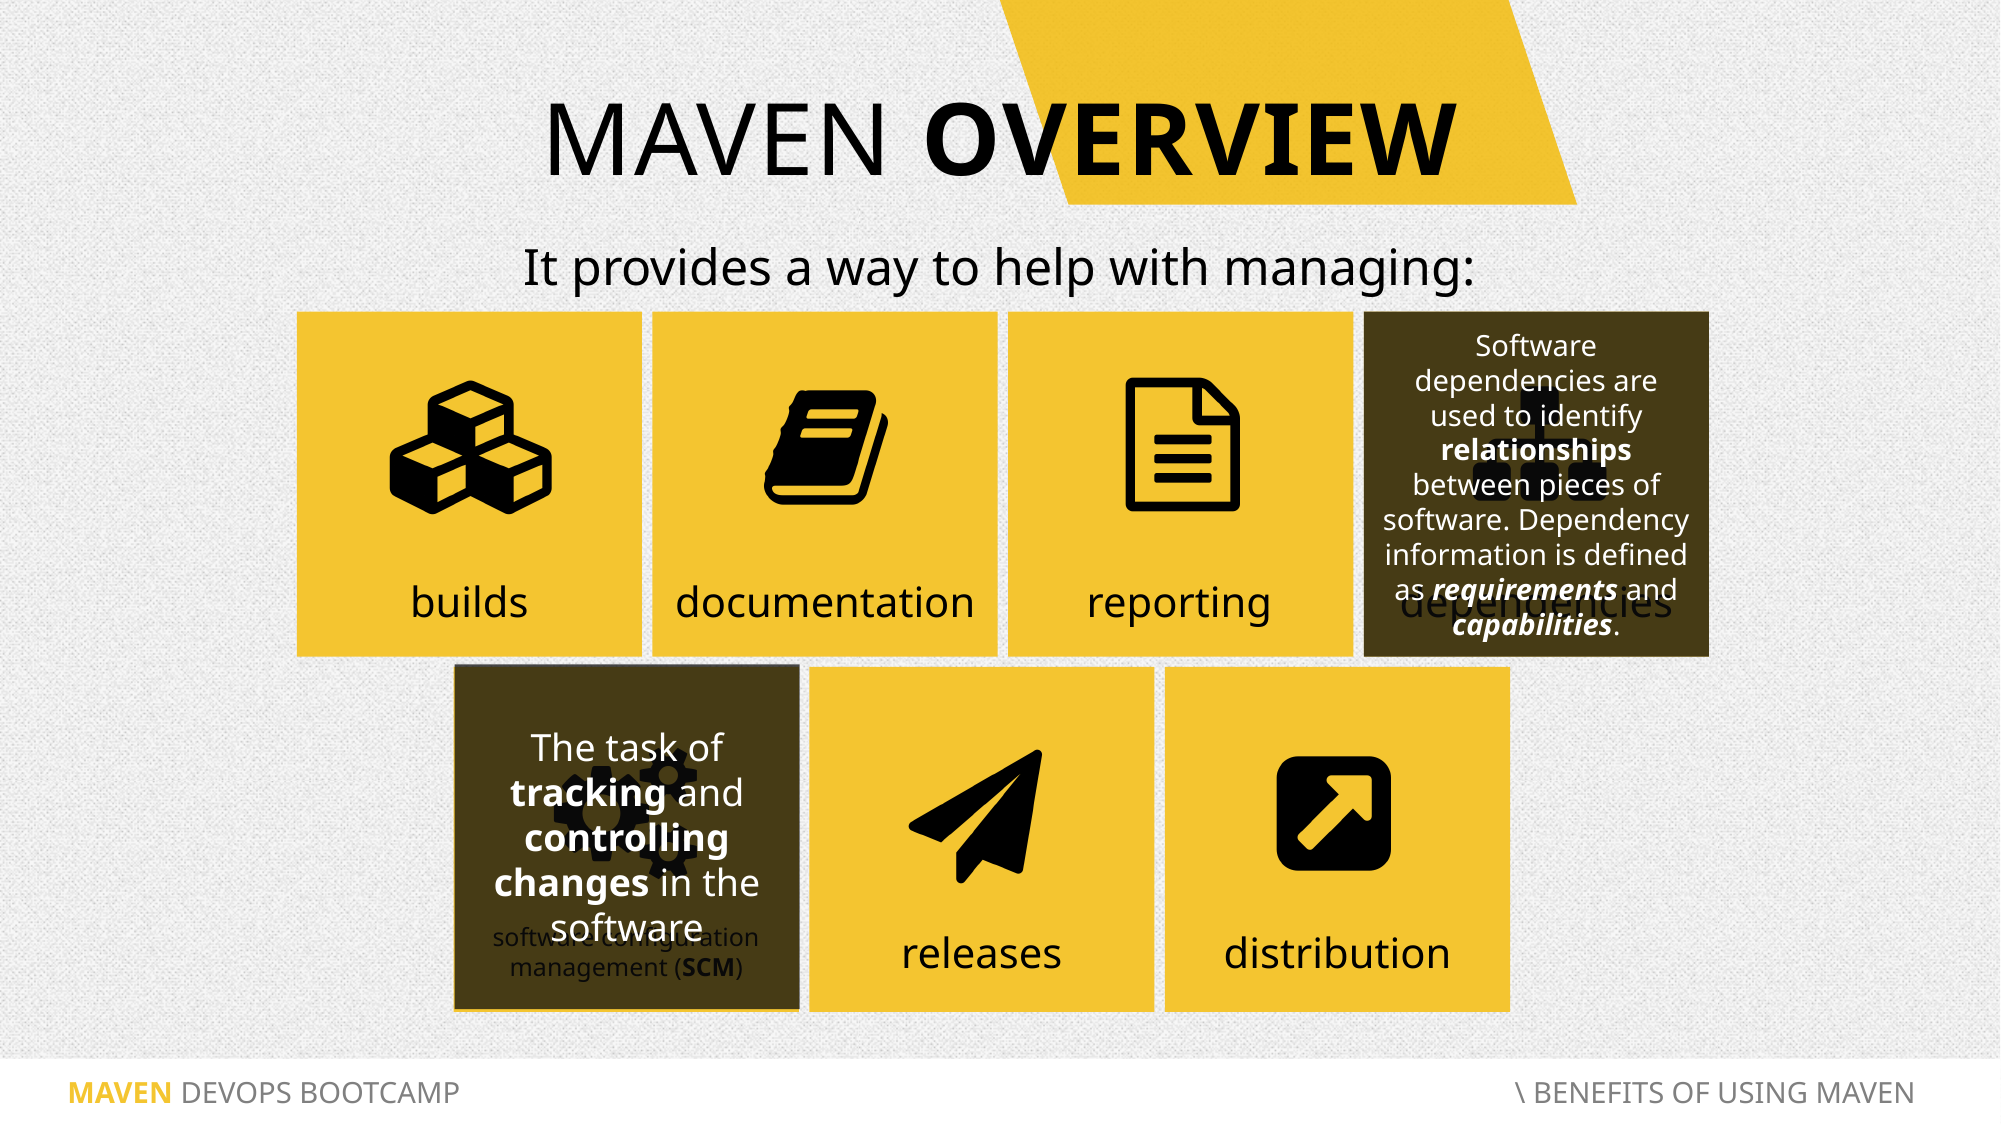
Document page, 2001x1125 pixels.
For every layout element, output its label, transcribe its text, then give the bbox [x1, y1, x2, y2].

text_box [1065, 203, 1580, 207]
picture [0, 0, 999, 7]
text_box It provides a way to help with managing: [440, 228, 1560, 304]
text_box Software dependencies are used to identify relationships between pieces of software. Dependency information is defined as requirements and capabilities. [1362, 310, 1711, 659]
text_box [807, 665, 1157, 1014]
text_box [650, 310, 1000, 659]
text_box The task of tracking and controlling changes in the software [452, 662, 802, 1011]
text_box releases [833, 919, 1131, 985]
text_box MAVEN DEVOPS BOOTCAMP \ BENEFITS OF USING MAVEN [0, 1057, 2000, 1125]
text_box [997, 0, 1514, 7]
text_box MAVEN OVERVIEW [0, 7, 2000, 203]
text_box [295, 310, 644, 659]
text_box [1163, 665, 1512, 1014]
text_box reporting [1006, 568, 1352, 633]
text_box documentation [652, 568, 998, 633]
text_box [1006, 310, 1355, 659]
picture [0, 0, 2001, 1125]
text_box distribution [1188, 919, 1487, 985]
text_box builds [320, 568, 619, 633]
